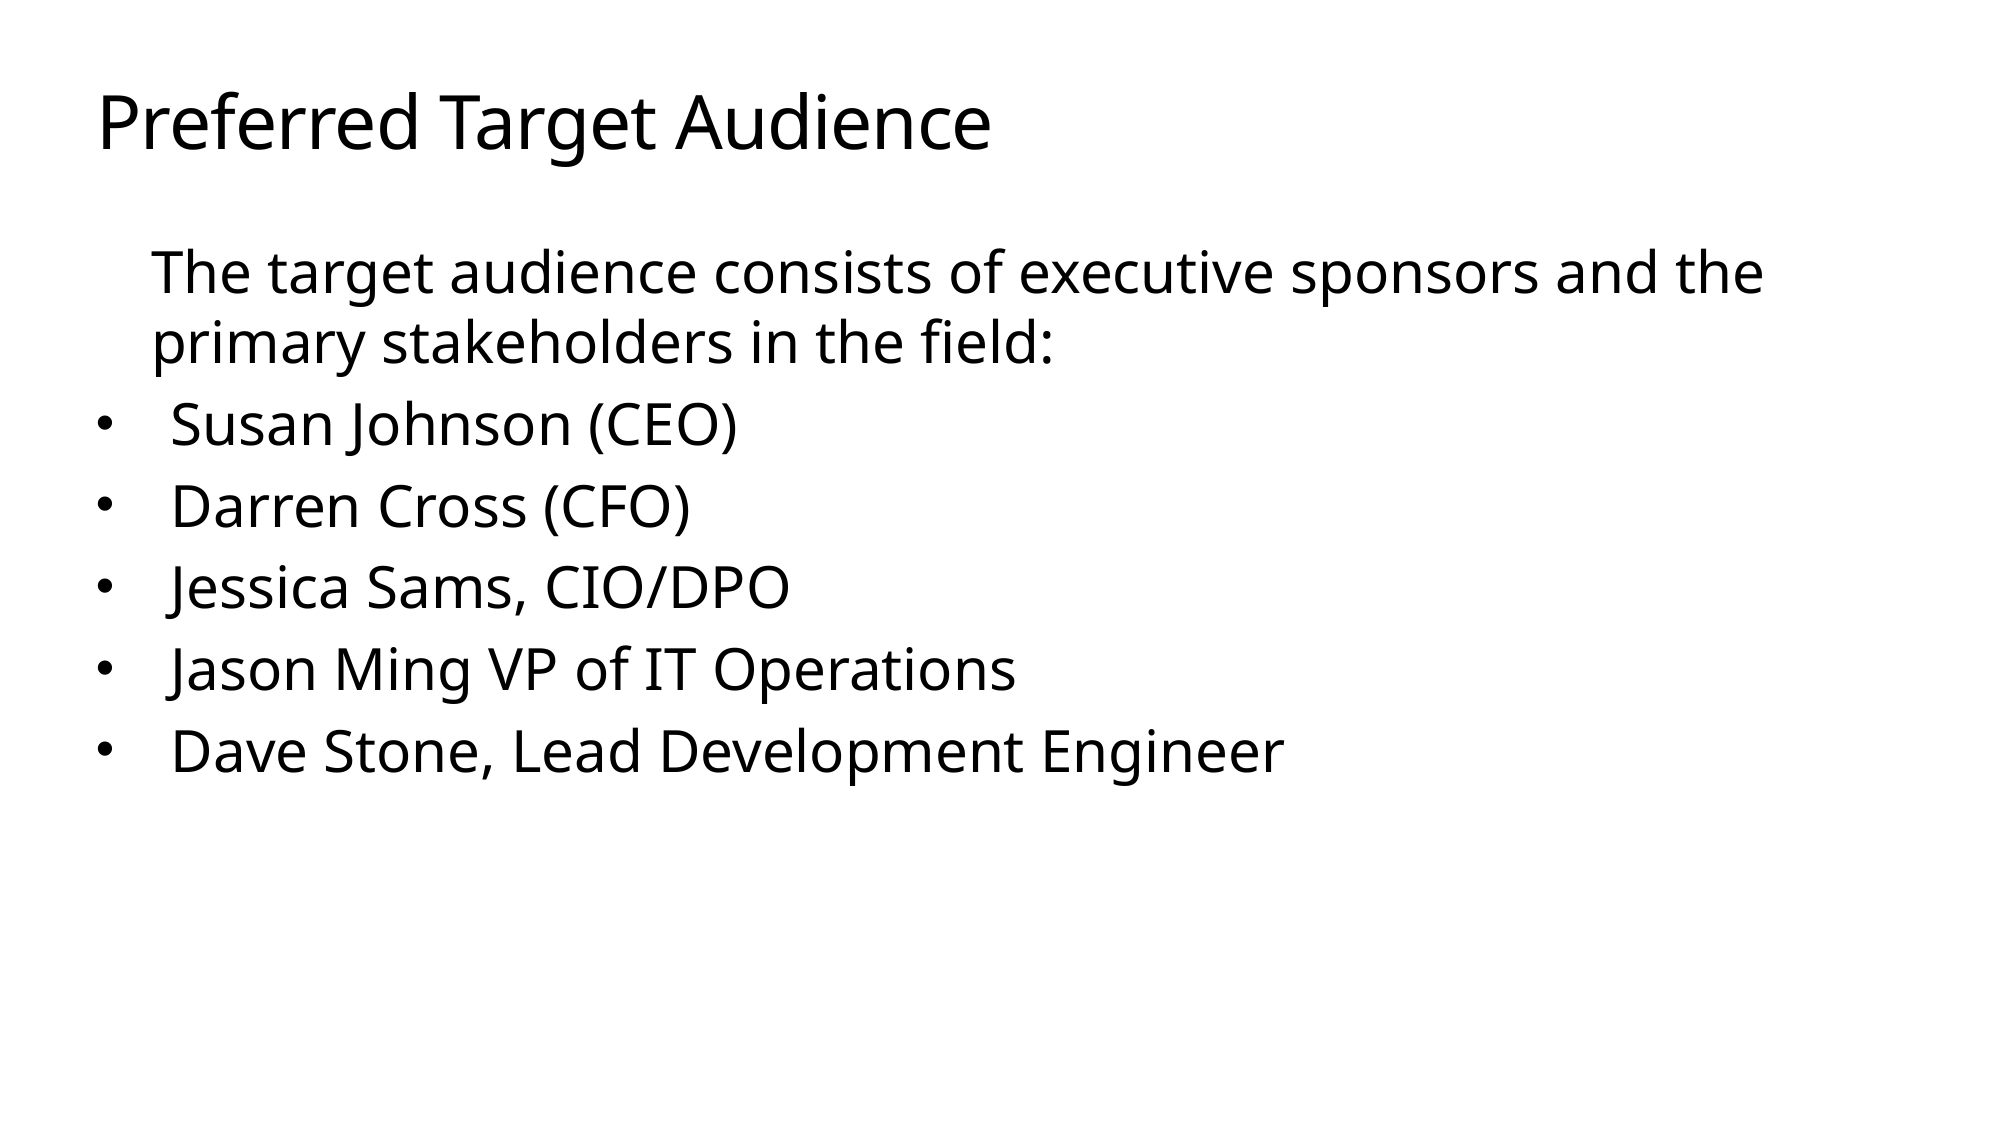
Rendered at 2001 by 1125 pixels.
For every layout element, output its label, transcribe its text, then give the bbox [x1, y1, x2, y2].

list The target audience consists of executive sponsors and the primary stakeholders in the field: Susan Johnson (CEO) Darren Cross (CFO) Jessica Sams, CIO/DPO Jason Ming VP of IT Operations Dave Stone, Lead Development Engineer [95, 235, 1904, 886]
title Preferred Target Audience [96, 75, 1904, 166]
